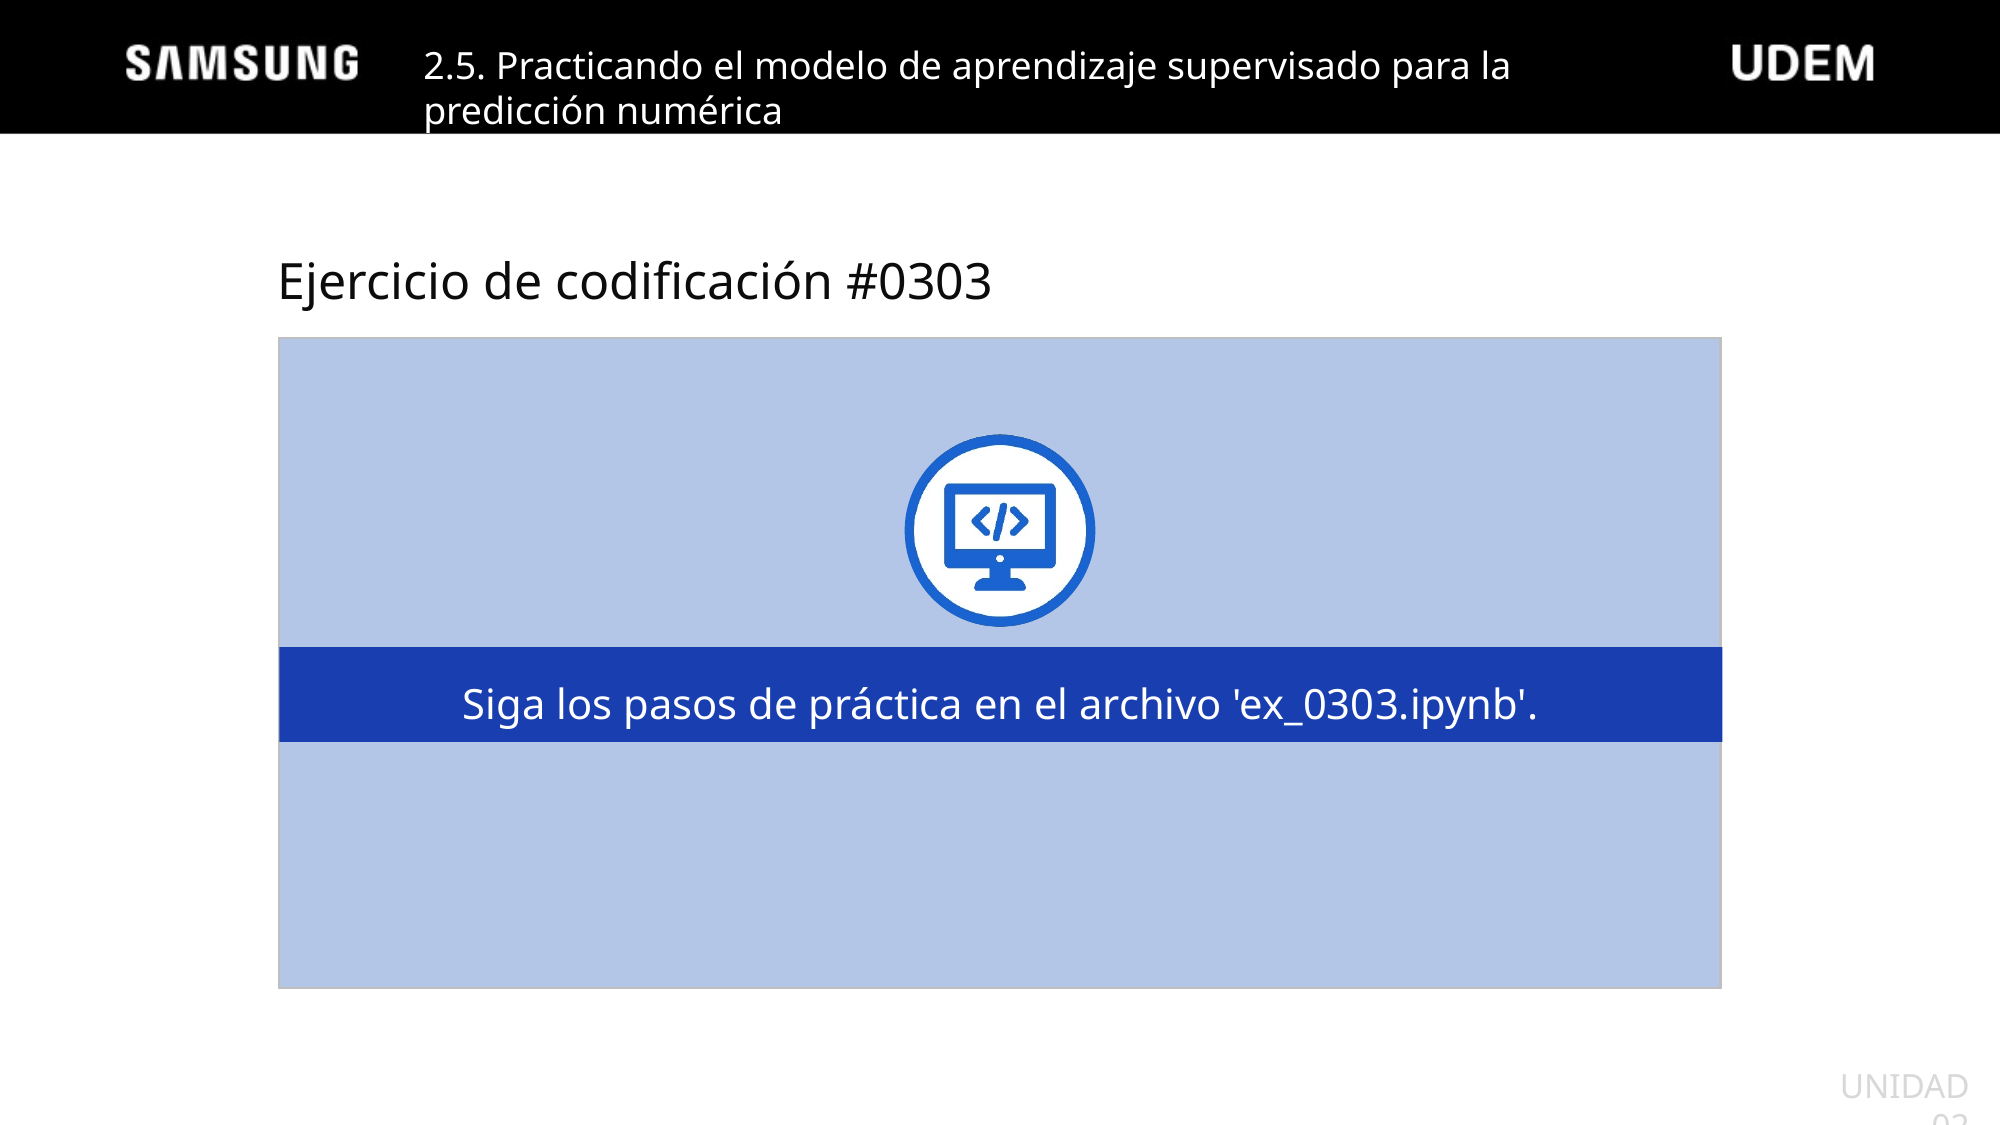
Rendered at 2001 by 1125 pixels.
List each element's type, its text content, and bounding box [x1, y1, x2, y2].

text_box Ejercicio de codificación #0303 [277, 249, 1721, 310]
text_box UNIDAD 02 [1799, 1064, 1970, 1125]
text_box 2.5. Practicando el modelo de aprendizaje supervisado para la predicción numérica [423, 42, 1624, 133]
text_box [279, 337, 1723, 988]
picture [0, 0, 2000, 1124]
